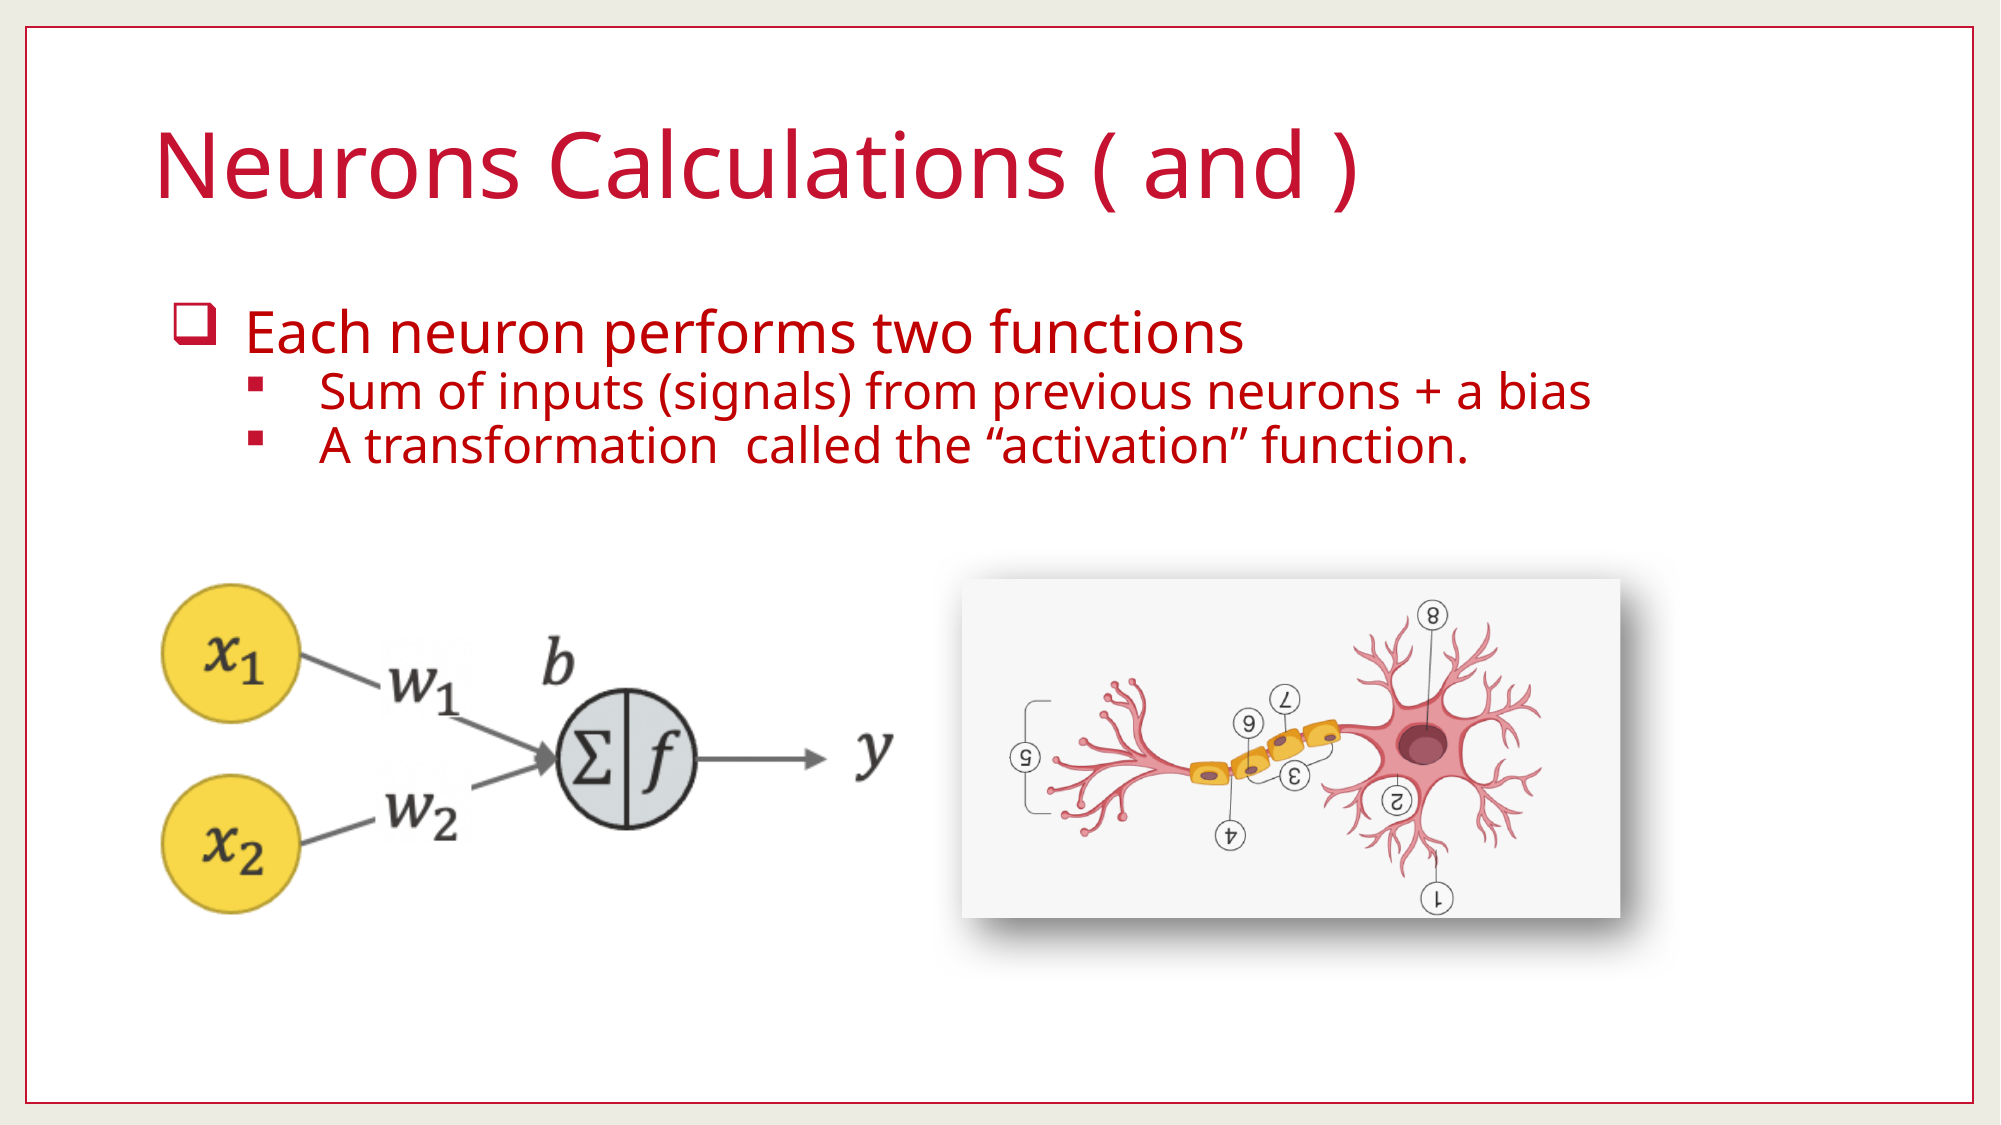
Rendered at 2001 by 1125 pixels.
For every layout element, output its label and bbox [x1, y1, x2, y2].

picture [961, 579, 1621, 918]
picture [108, 515, 959, 969]
